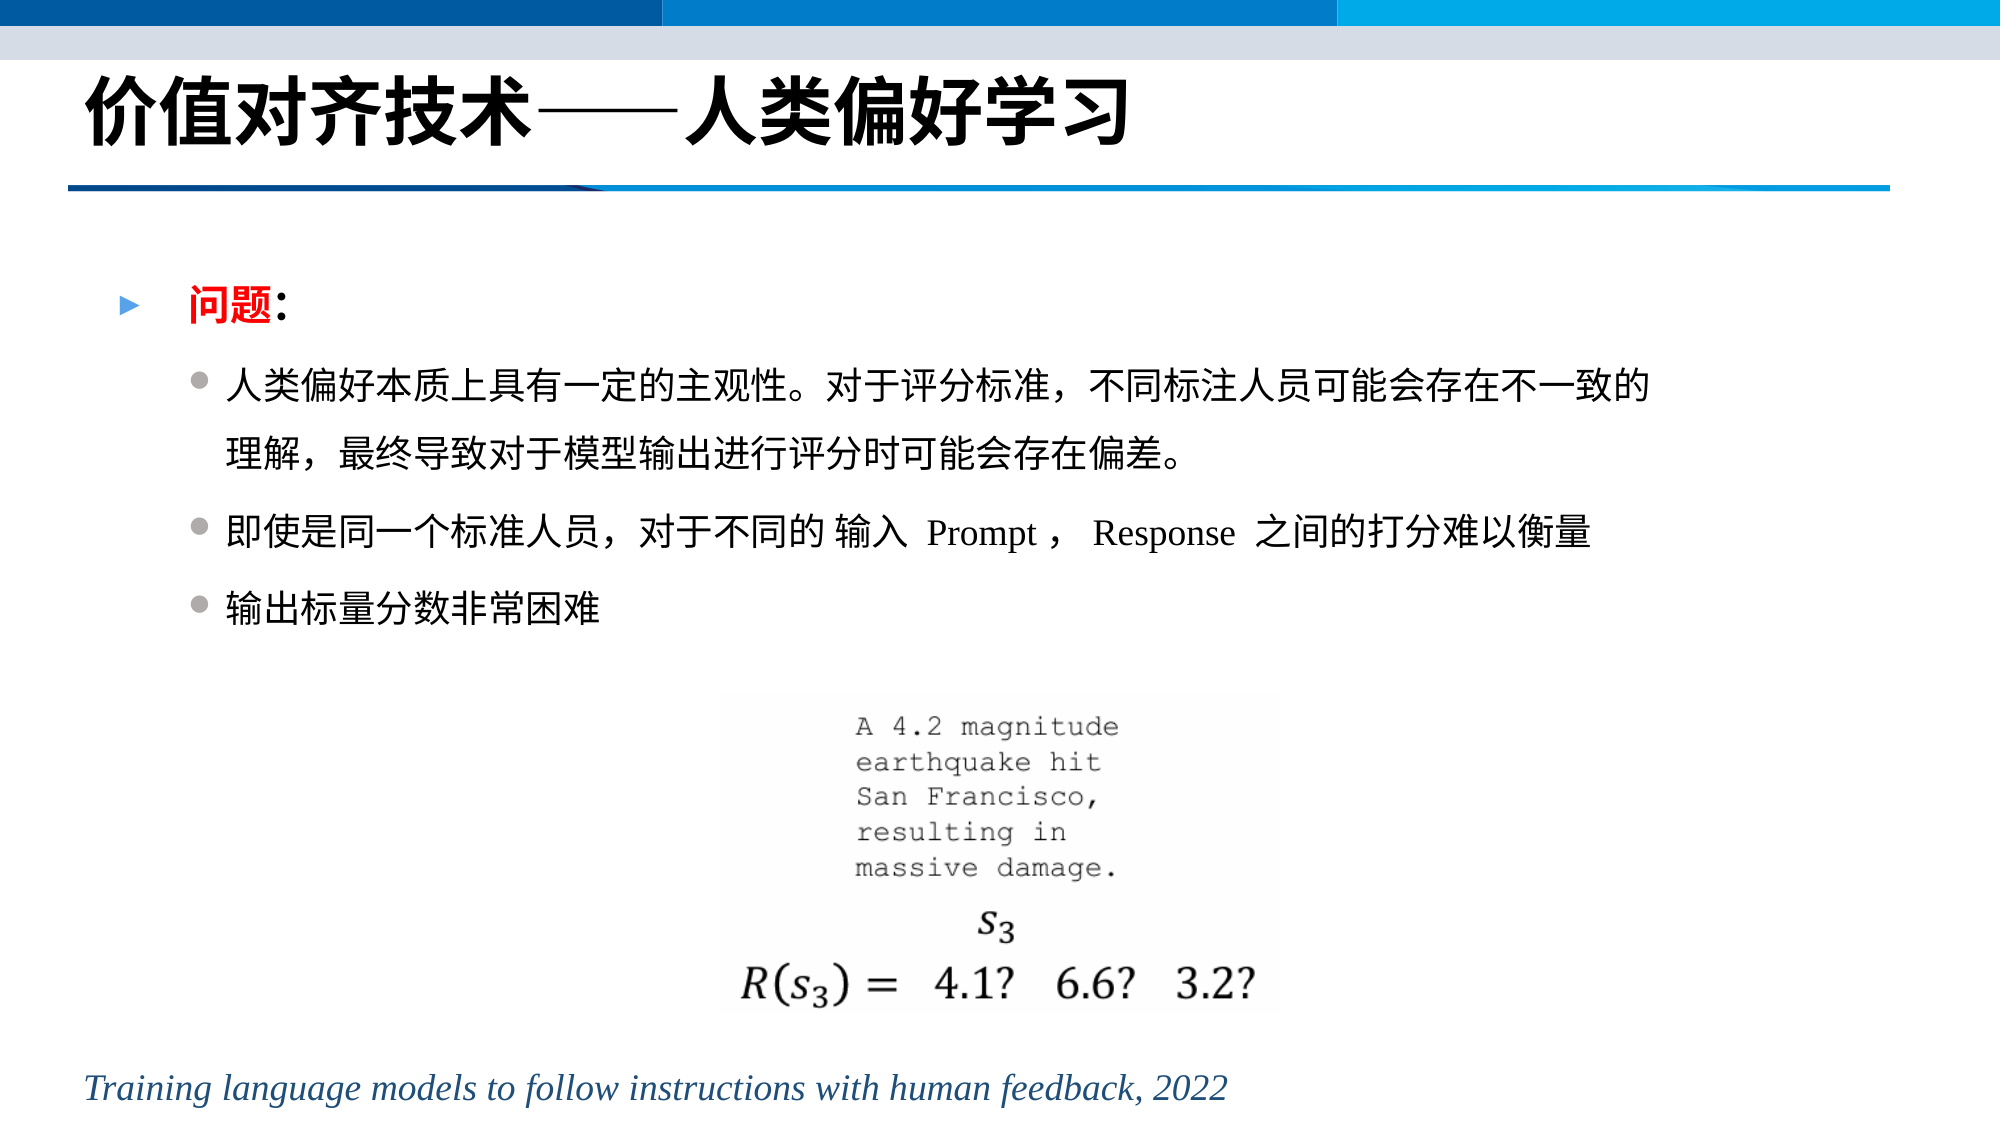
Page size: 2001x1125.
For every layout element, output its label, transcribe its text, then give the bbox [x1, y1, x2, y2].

picture [720, 694, 1280, 1013]
text_box Training language models to follow instructions with human feedback, 2022 [68, 1055, 1963, 1116]
title 价值对齐技术——人类偏好学习 [68, 67, 1890, 167]
picture [68, 174, 1890, 199]
text_box 问题： 人类偏好本质上具有一定的主观性。对于评分标准，不同标注人员可能会存在不一致的理解，最终导致对于模型输出进行评分时可能会存在偏差。 即使是同一个标准人员，对于不同的 输入 Prompt，Response 之间的打分难以衡量 输出标量分数非常困难 [98, 246, 1694, 1013]
